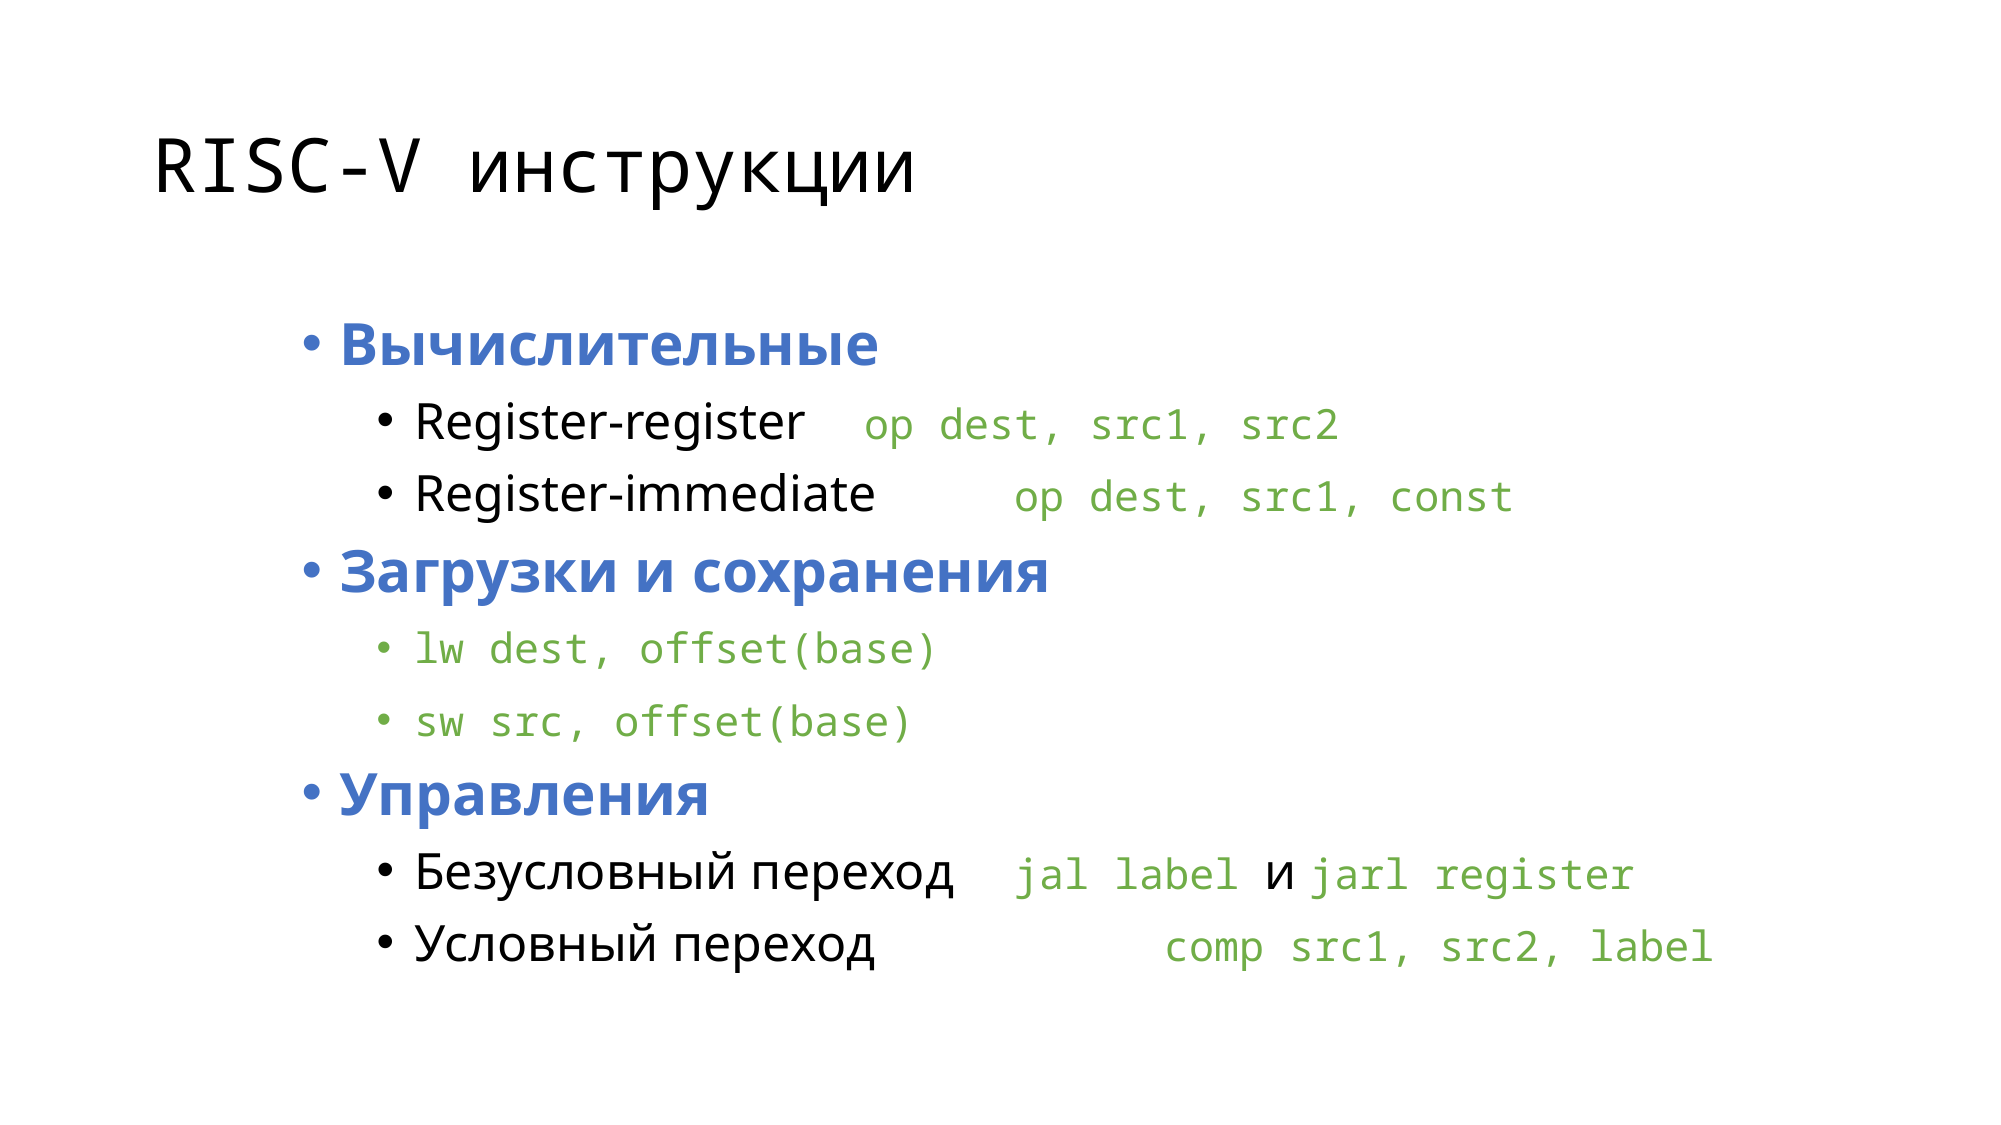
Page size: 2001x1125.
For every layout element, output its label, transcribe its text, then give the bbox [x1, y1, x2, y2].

list Вычислительные Register-register op dest, src1, src2 Register-immediate op dest, src1, const Загрузки и сохранения lw dest, offset(base) sw src, offset(base) Управления Безусловный переход jal label и jarl register Условный переход comp src1, src2, label [211, 299, 1863, 1014]
title RISC-V инструкции [137, 59, 1863, 278]
